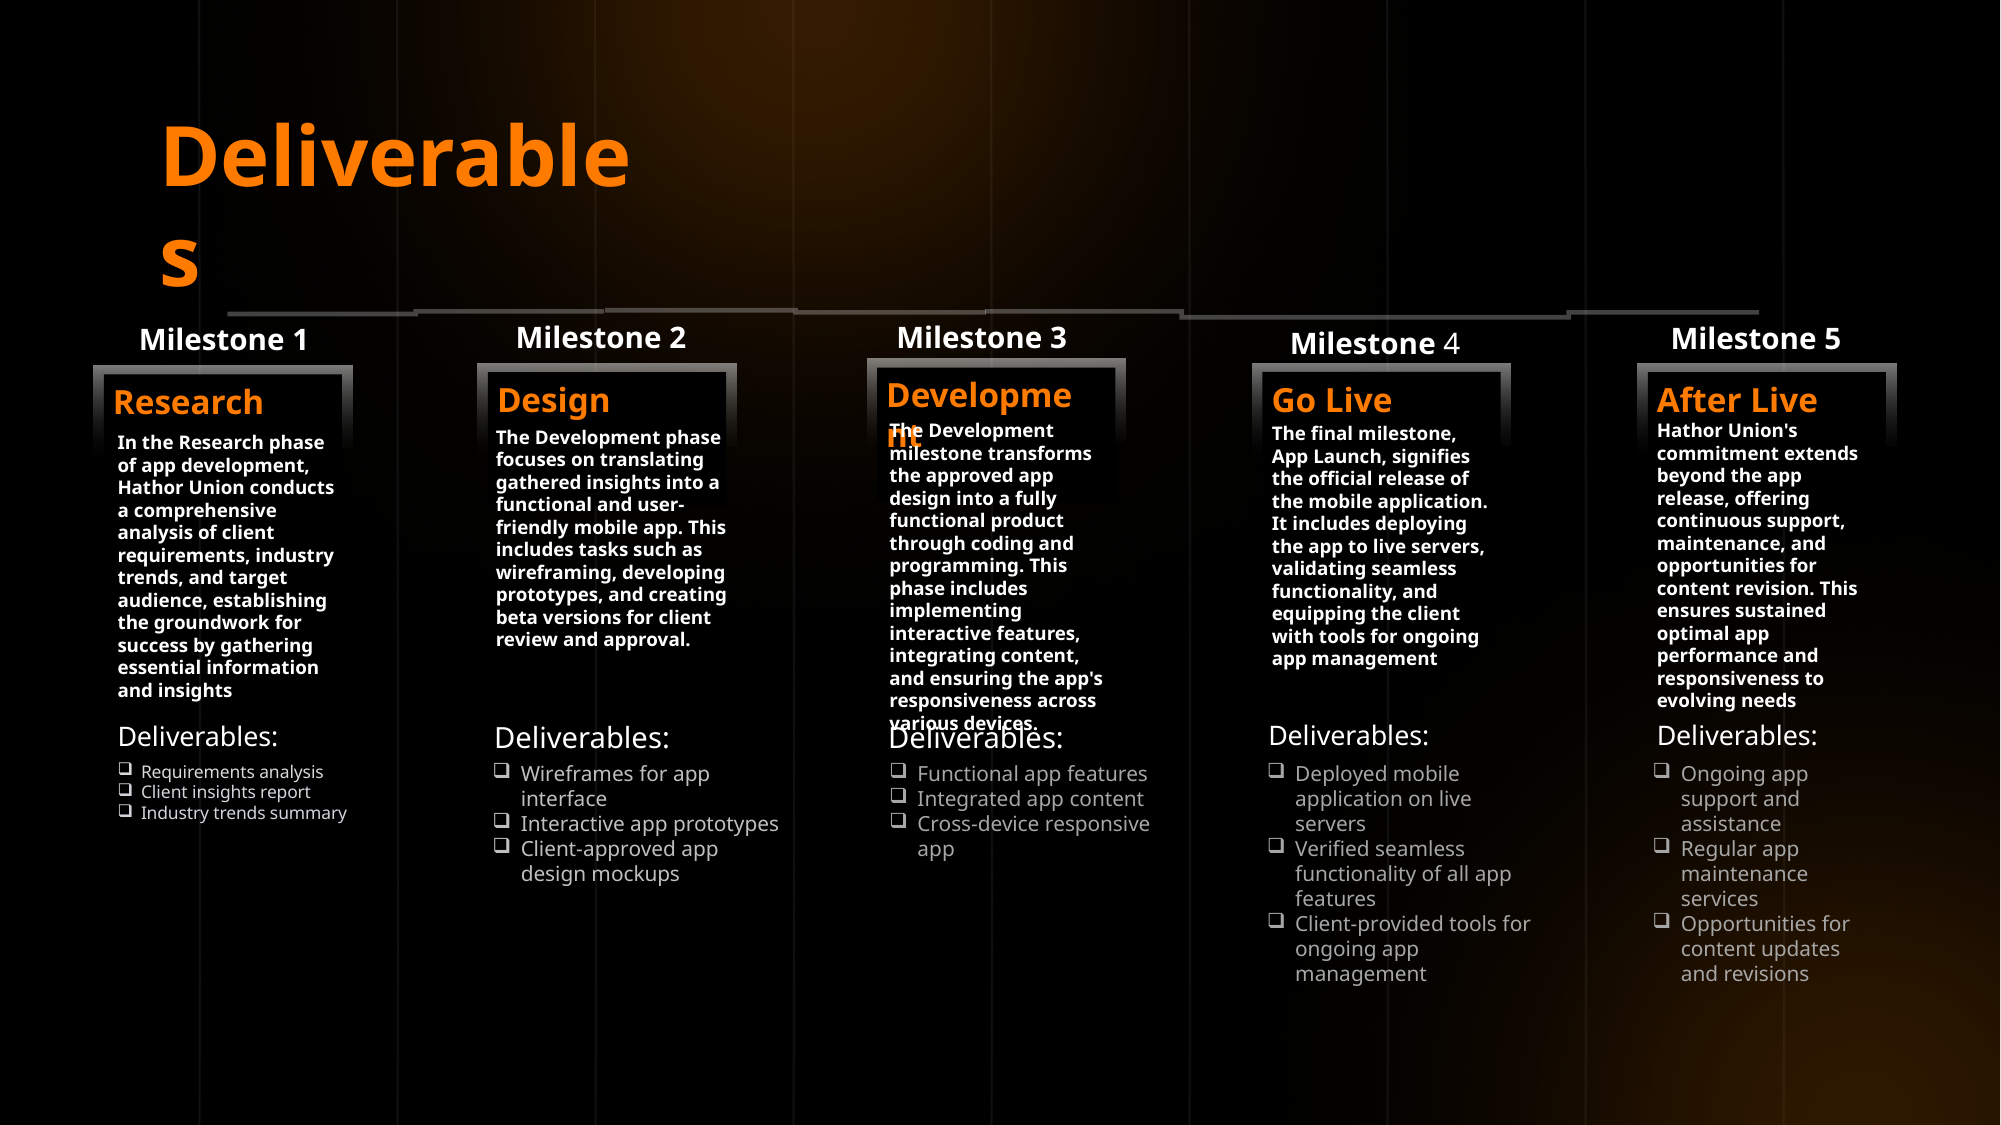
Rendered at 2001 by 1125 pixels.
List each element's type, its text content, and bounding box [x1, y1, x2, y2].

picture [0, 0, 2001, 1125]
text_box Deliverables [144, 95, 659, 310]
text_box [102, 310, 1892, 956]
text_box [1892, 363, 1897, 506]
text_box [93, 365, 102, 509]
